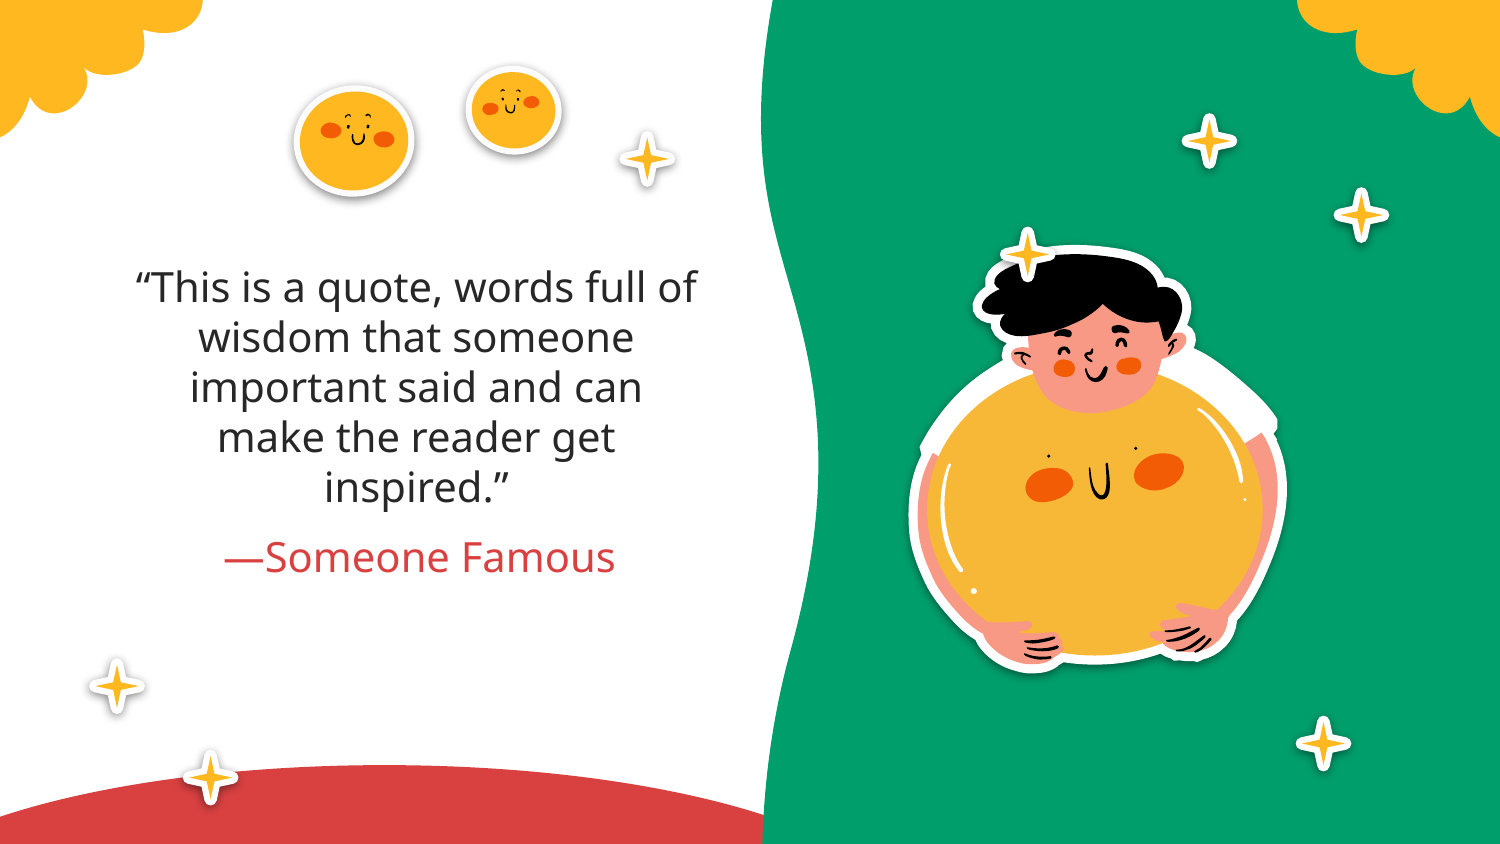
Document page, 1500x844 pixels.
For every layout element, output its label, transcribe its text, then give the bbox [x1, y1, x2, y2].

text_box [625, 137, 670, 181]
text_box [1187, 119, 1232, 163]
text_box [916, 252, 1288, 665]
subtitle “This is a quote, words full of wisdom that someone important said and can make the reader get inspired.” [116, 276, 723, 497]
title —Someone Famous [116, 515, 723, 597]
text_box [1005, 232, 1050, 277]
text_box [1339, 193, 1384, 237]
